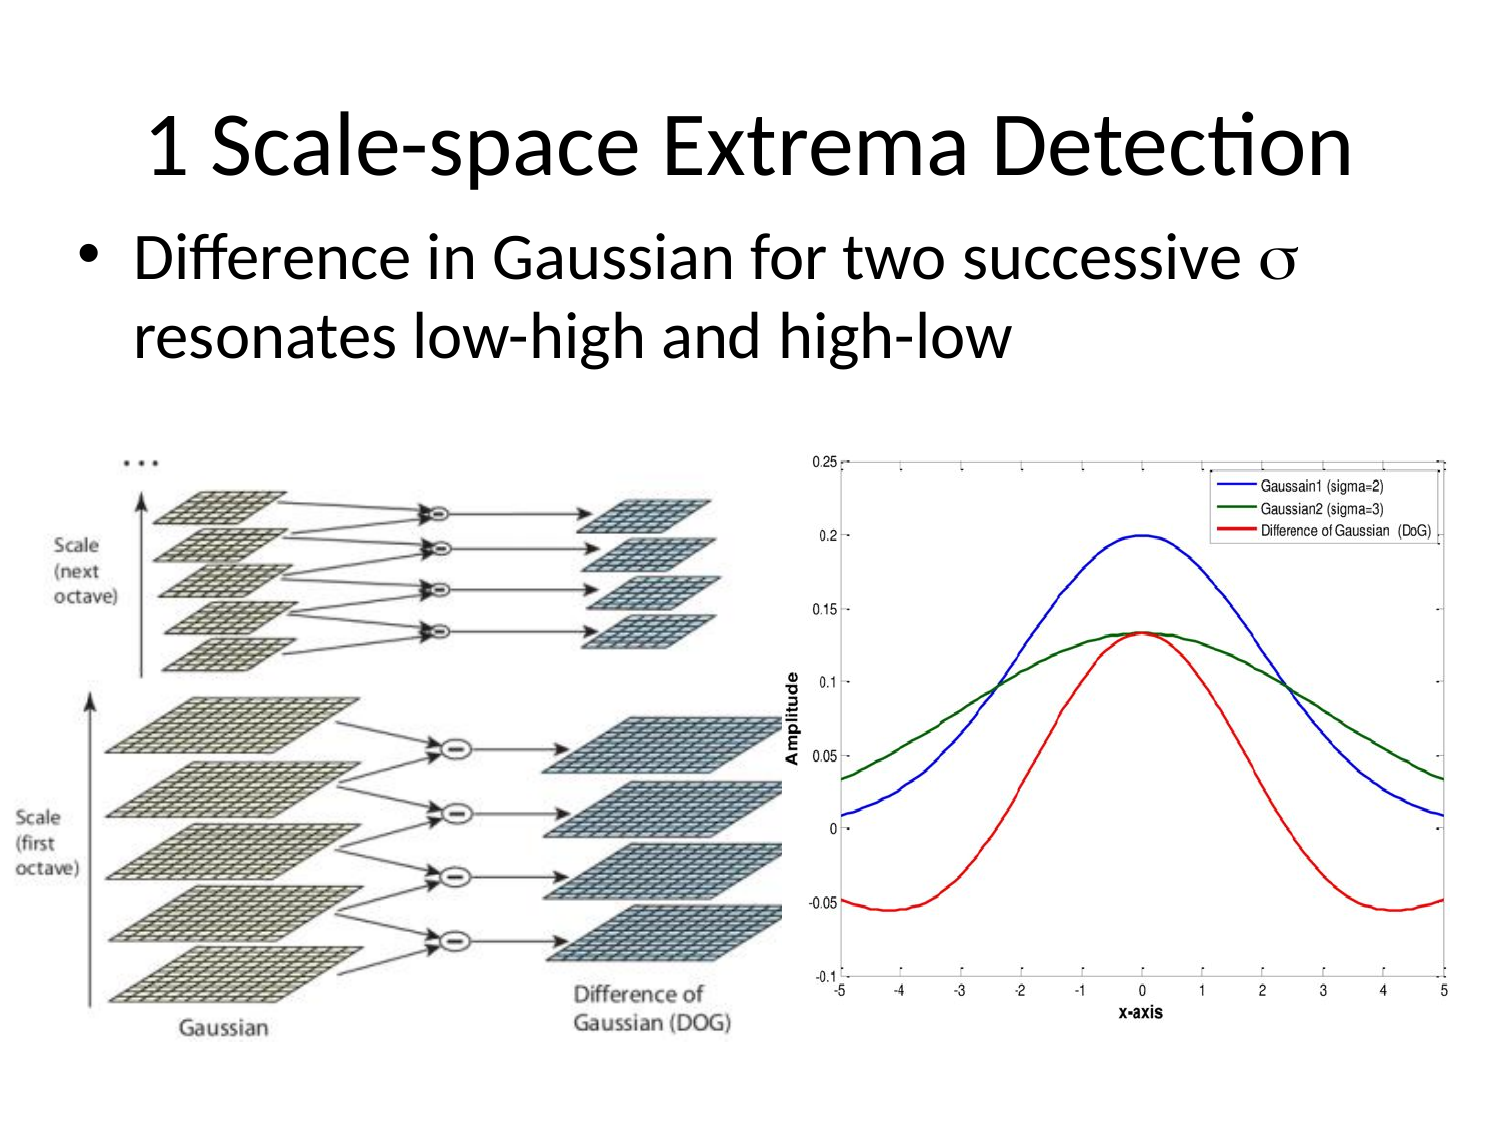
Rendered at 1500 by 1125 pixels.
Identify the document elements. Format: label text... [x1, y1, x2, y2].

title 1 Scale-space Extrema Detection [75, 45, 1425, 233]
text_box [62, 208, 1231, 309]
picture [0, 446, 1451, 1043]
text_box Difference in Gaussian for two successive s resonates low-high and high-low [62, 205, 1342, 449]
